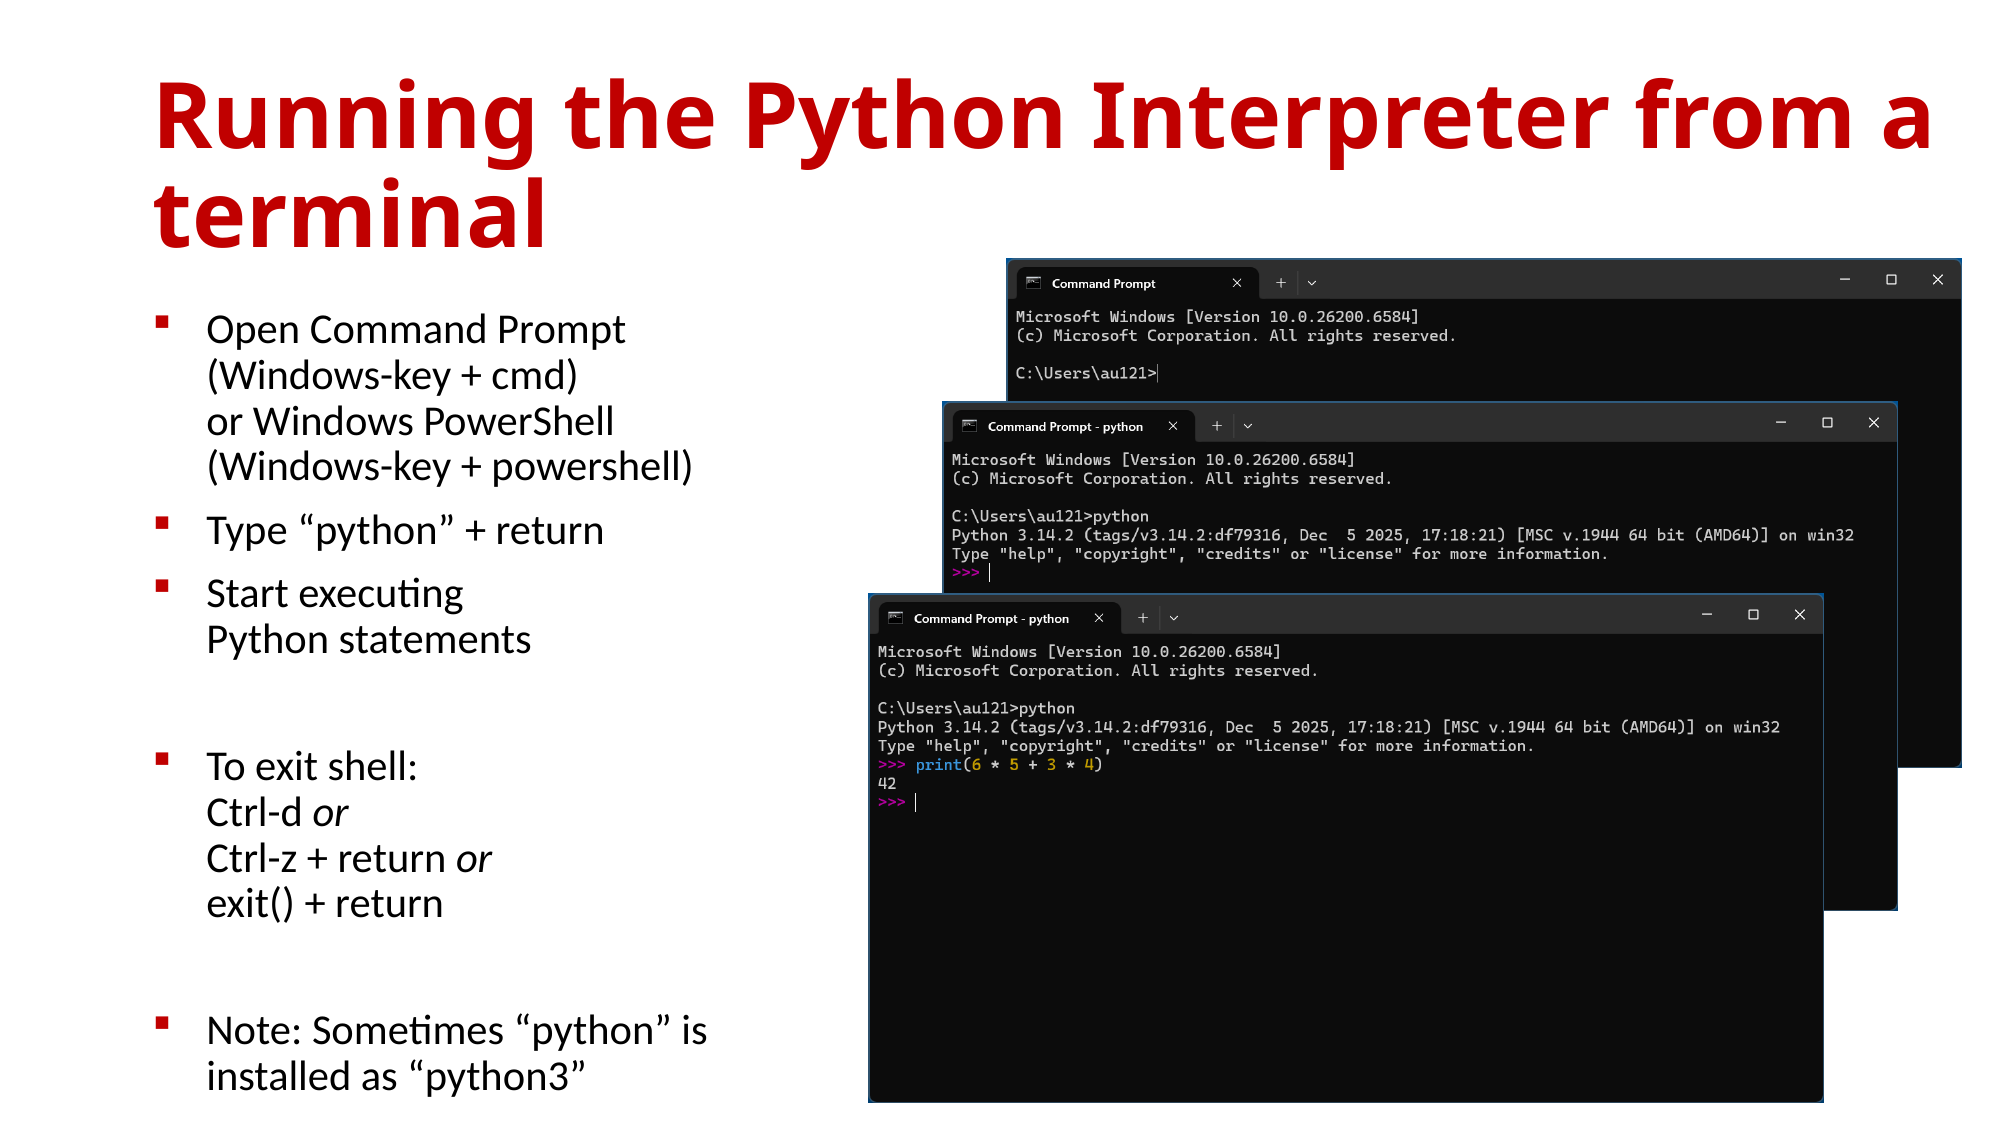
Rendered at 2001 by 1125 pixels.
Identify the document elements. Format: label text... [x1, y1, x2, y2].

picture [868, 258, 1962, 1103]
title Running the Python Interpreter from a terminal [137, 59, 2000, 278]
list Open Command Prompt (Windows-key + cmd) or Windows PowerShell (Windows-key + powershell) Type “python” + return Start executing Python statements To exit shell: Ctrl-d or Ctrl-z + return or exit() + return Note: Sometimes “python” is installed as “python3” [137, 299, 800, 1111]
